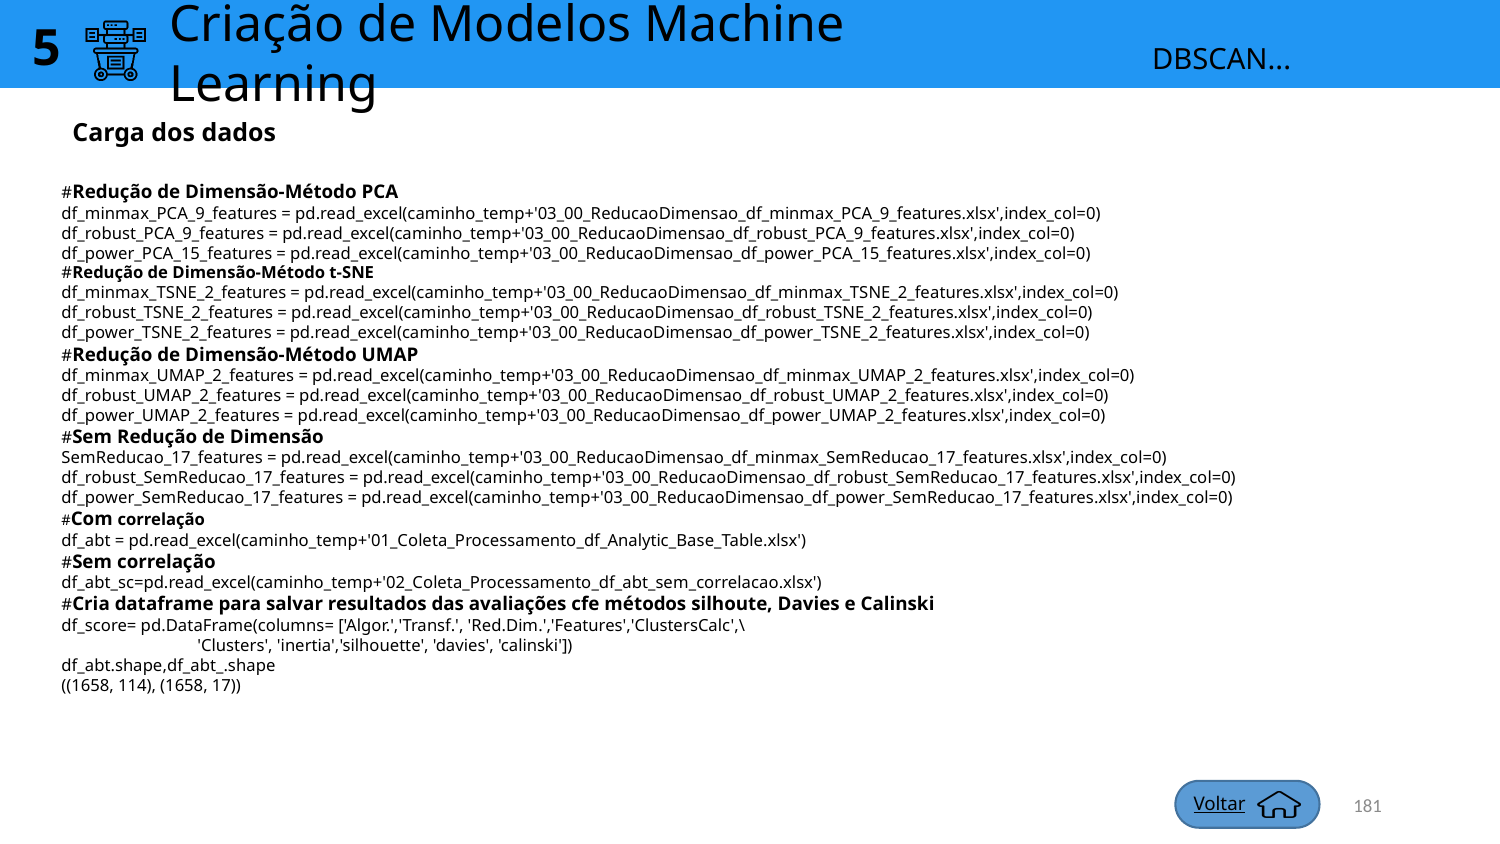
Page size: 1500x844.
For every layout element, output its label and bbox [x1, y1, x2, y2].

text_box [0, 0, 1500, 154]
slide_number [1331, 782, 1397, 827]
picture [84, 19, 147, 82]
text_box [1174, 779, 1321, 829]
text_box [46, 172, 1500, 702]
picture [1257, 791, 1301, 818]
